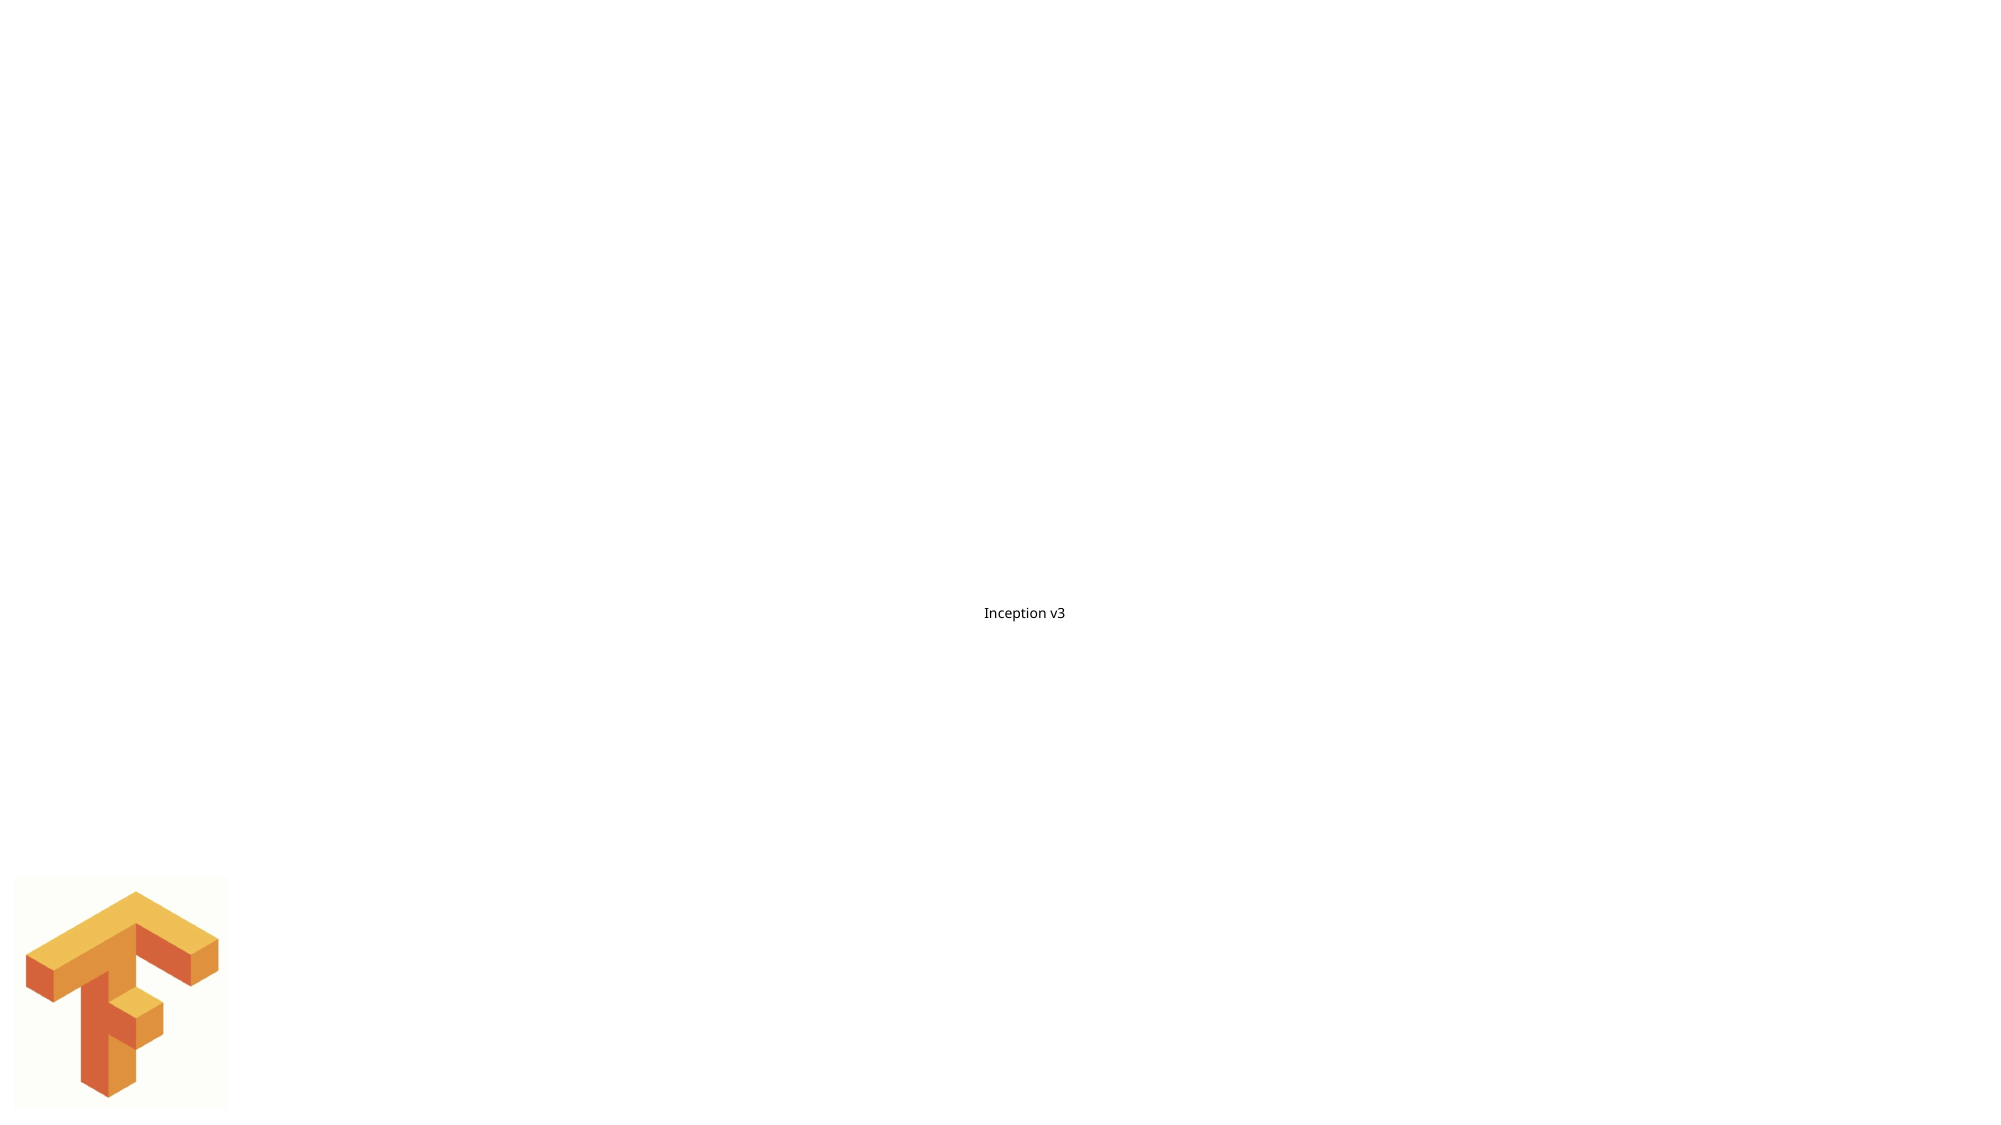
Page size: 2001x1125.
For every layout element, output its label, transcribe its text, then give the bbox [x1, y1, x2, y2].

picture [14, 877, 228, 1110]
title Inception v3 [290, 474, 1760, 630]
